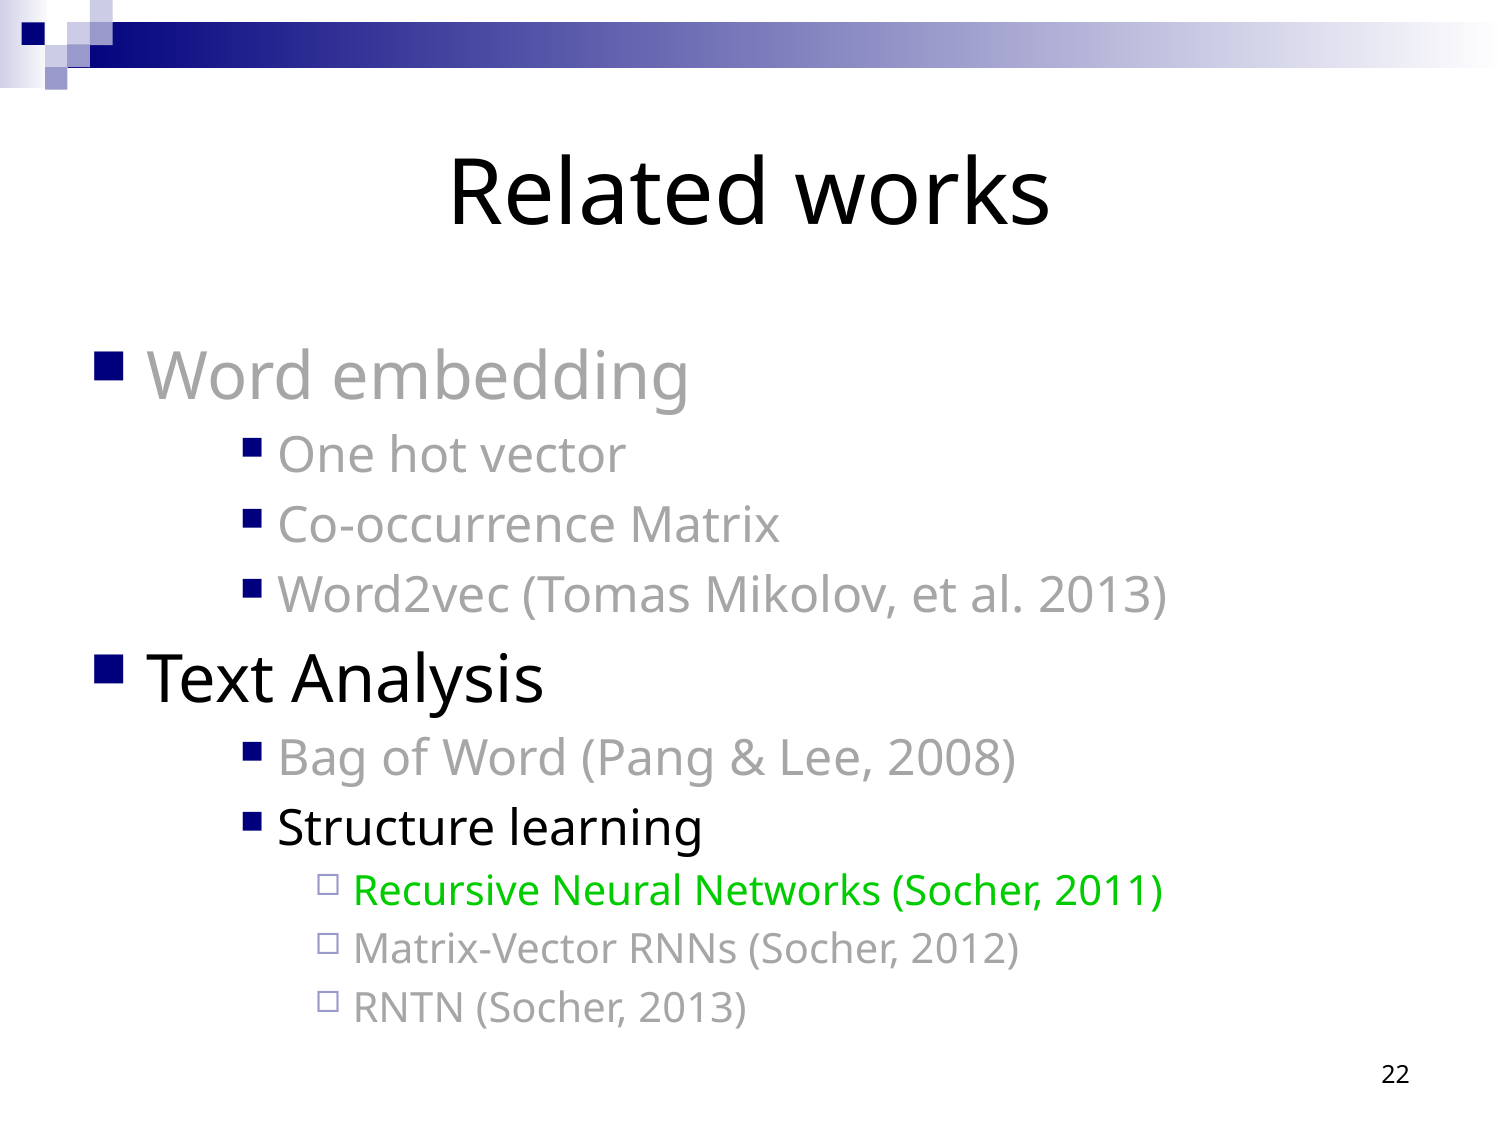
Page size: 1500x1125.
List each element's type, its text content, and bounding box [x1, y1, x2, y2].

list Word embedding One hot vector Co-occurrence Matrix Word2vec (Tomas Mikolov, et al. 2013) Text Analysis Bag of Word (Pang & Lee, 2008) Structure learning Recursive Neural Networks (Socher, 2011) Matrix-Vector RNNs (Socher, 2012) RNTN (Socher, 2013) [75, 324, 1425, 1100]
slide_number 22 [1074, 1024, 1426, 1101]
title Related works [75, 75, 1425, 300]
